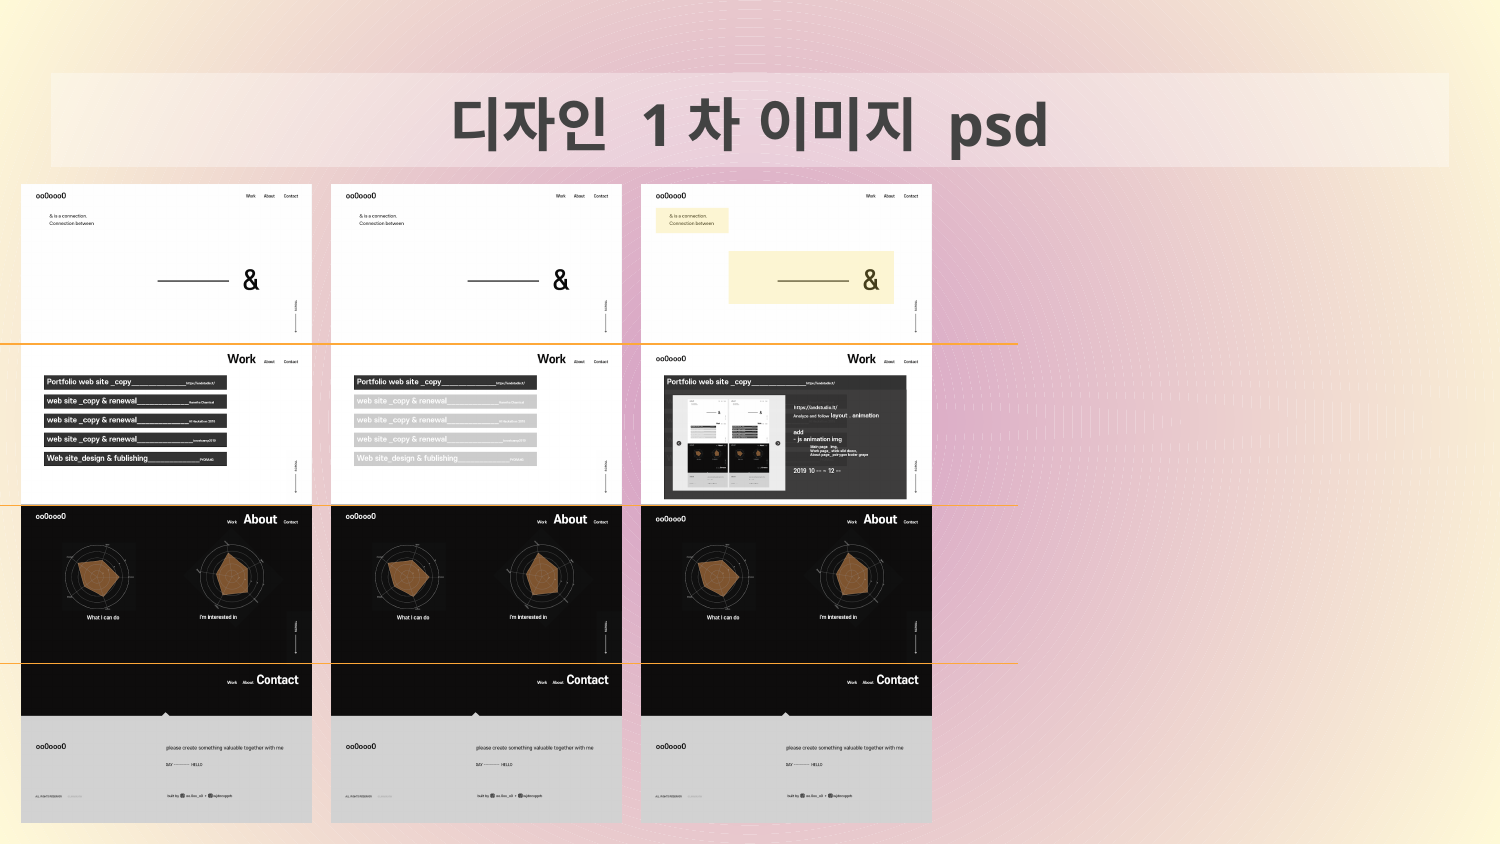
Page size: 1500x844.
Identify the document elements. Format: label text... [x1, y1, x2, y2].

picture [331, 506, 622, 663]
picture [21, 506, 312, 663]
picture [21, 665, 312, 823]
picture [21, 345, 312, 505]
picture [641, 506, 932, 663]
picture [641, 665, 932, 823]
picture [641, 345, 932, 505]
picture [331, 184, 622, 343]
picture [641, 184, 932, 343]
picture [21, 184, 312, 343]
picture [331, 345, 622, 505]
picture [331, 665, 622, 823]
title 디자인 1차 이미지 psd [51, 72, 1449, 167]
